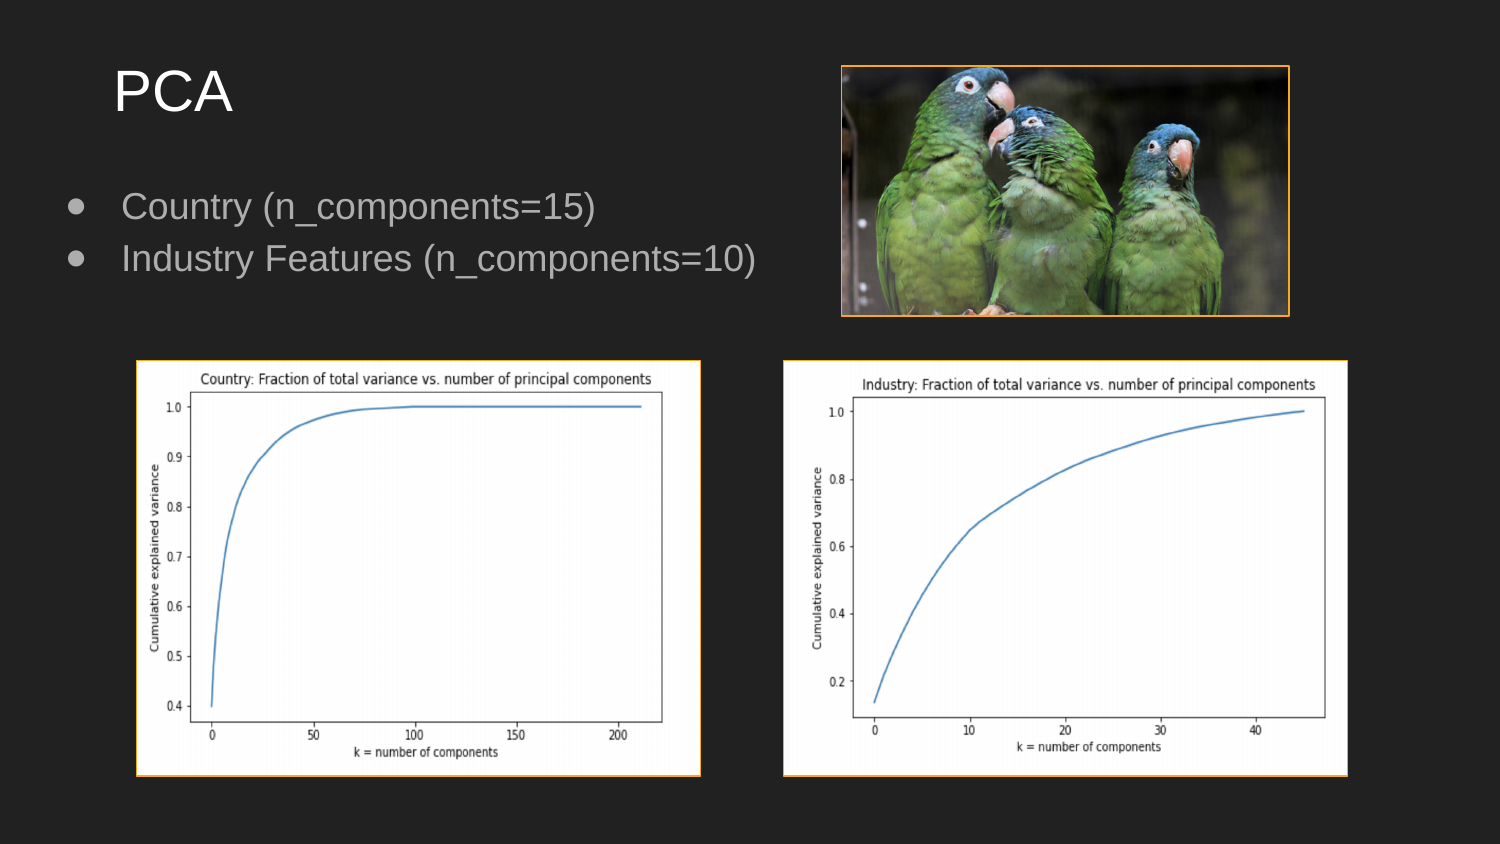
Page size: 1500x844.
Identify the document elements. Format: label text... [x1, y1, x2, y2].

text_box PCA [98, 38, 700, 144]
title Country (n_components=15) Industry Features (n_components=10) [31, 160, 1429, 760]
picture [137, 360, 700, 776]
picture [842, 66, 1289, 316]
picture [783, 360, 1347, 776]
